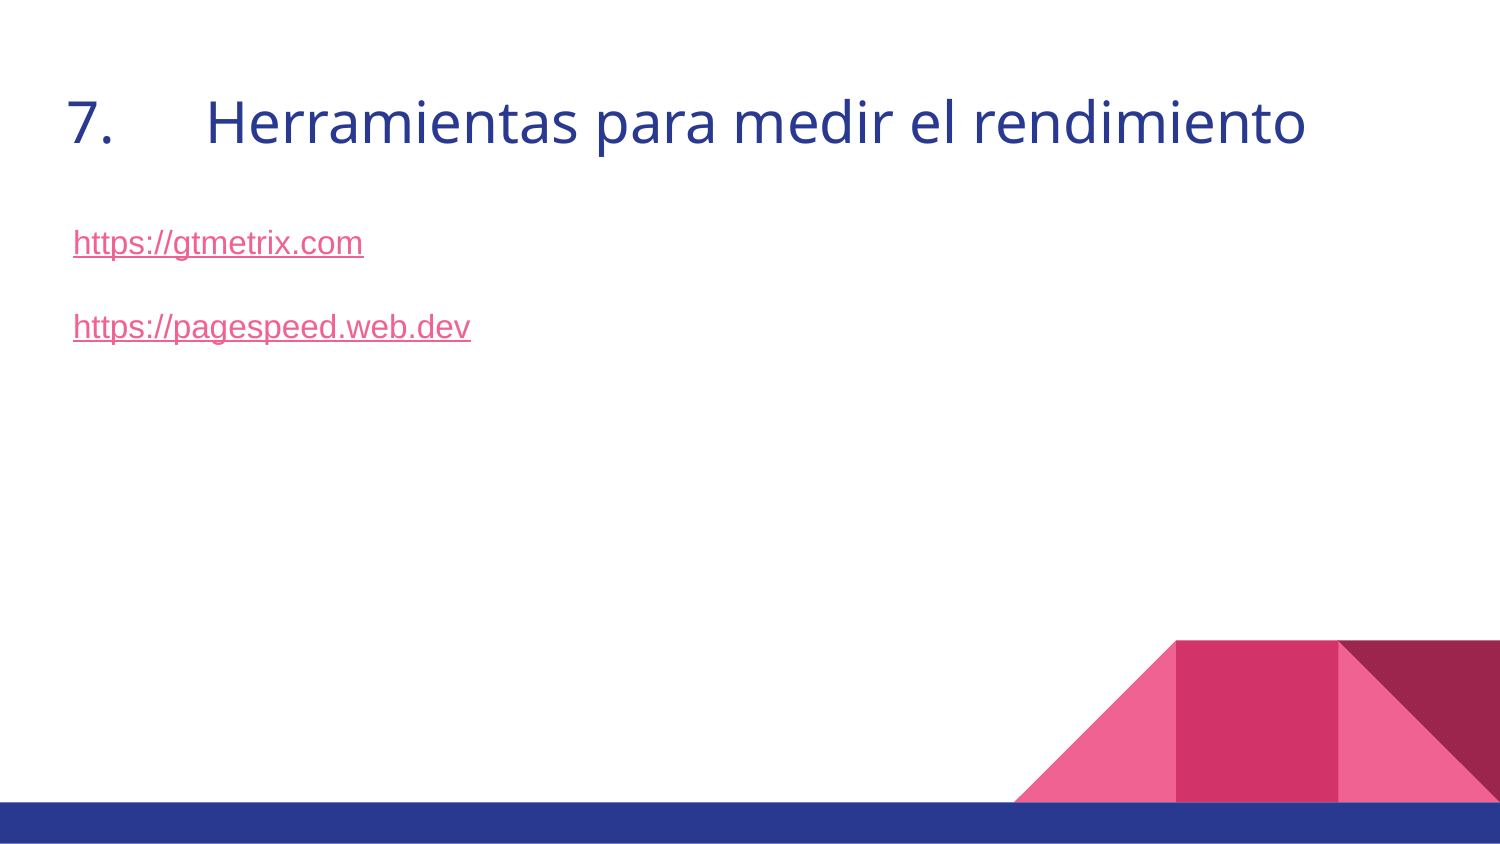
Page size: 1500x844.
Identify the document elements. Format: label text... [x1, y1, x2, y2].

title 7. Herramientas para medir el rendimiento [51, 70, 1449, 171]
list https://gtmetrix.com https://pagespeed.web.dev [58, 204, 1456, 784]
